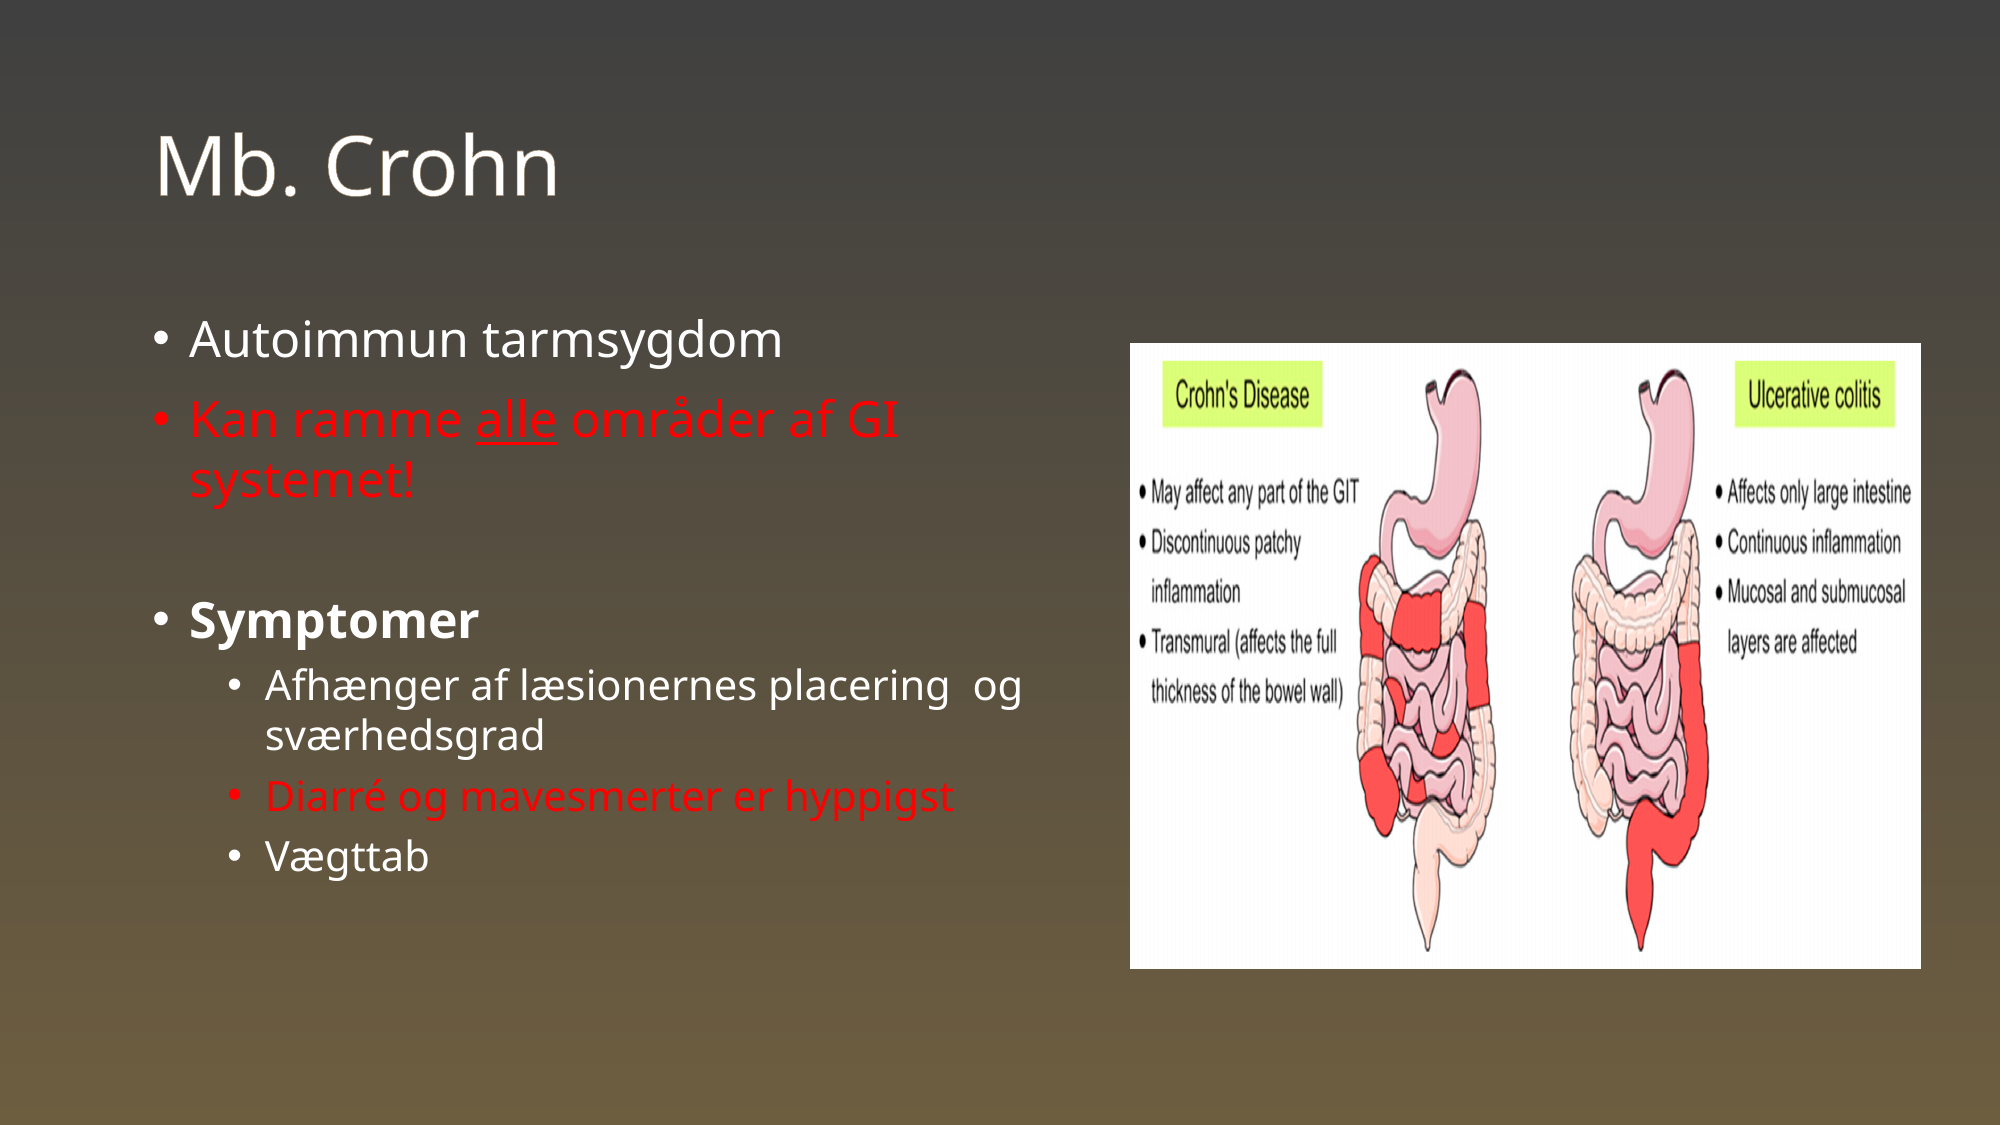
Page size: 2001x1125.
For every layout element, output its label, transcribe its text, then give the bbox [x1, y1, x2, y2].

list Autoimmun tarmsygdom Kan ramme alle områder af GI systemet! Symptomer Afhænger af læsionernes placering og sværhedsgrad Diarré og mavesmerter er hyppigst Vægttab [137, 299, 1070, 1014]
title Mb. Crohn [137, 59, 1863, 278]
picture [1130, 343, 1921, 970]
